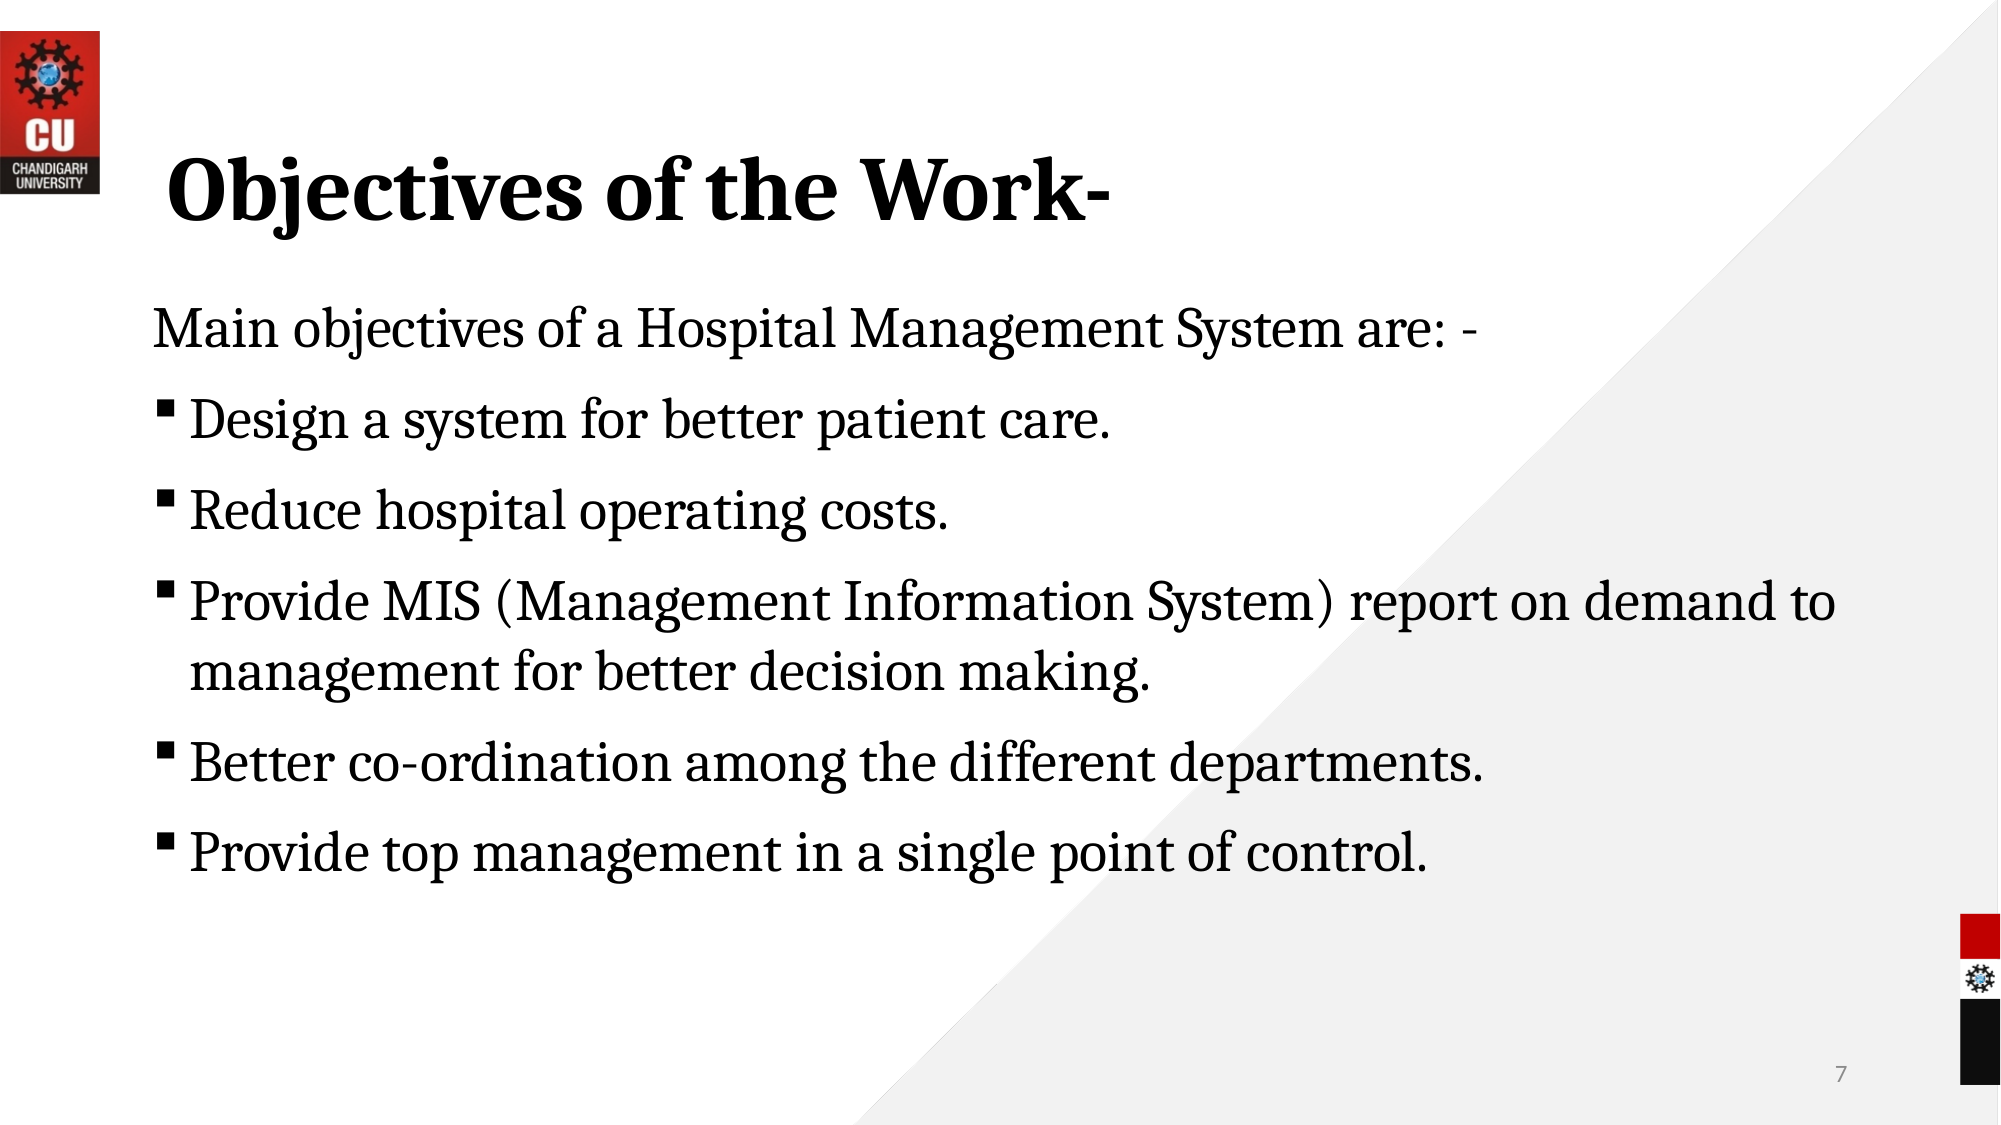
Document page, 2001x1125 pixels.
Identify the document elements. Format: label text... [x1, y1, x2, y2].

list Main objectives of a Hospital Management System are: - Design a system for better patient care. Reduce hospital operating costs. Provide MIS (Management Information System) report on demand to management for better decision making. Better co-ordination among the different departments. Provide top management in a single point of control. [137, 281, 1863, 996]
title Objectives of the Work- [152, 82, 1878, 300]
picture [0, 0, 2001, 1125]
slide_number 7 [1412, 1042, 1863, 1103]
